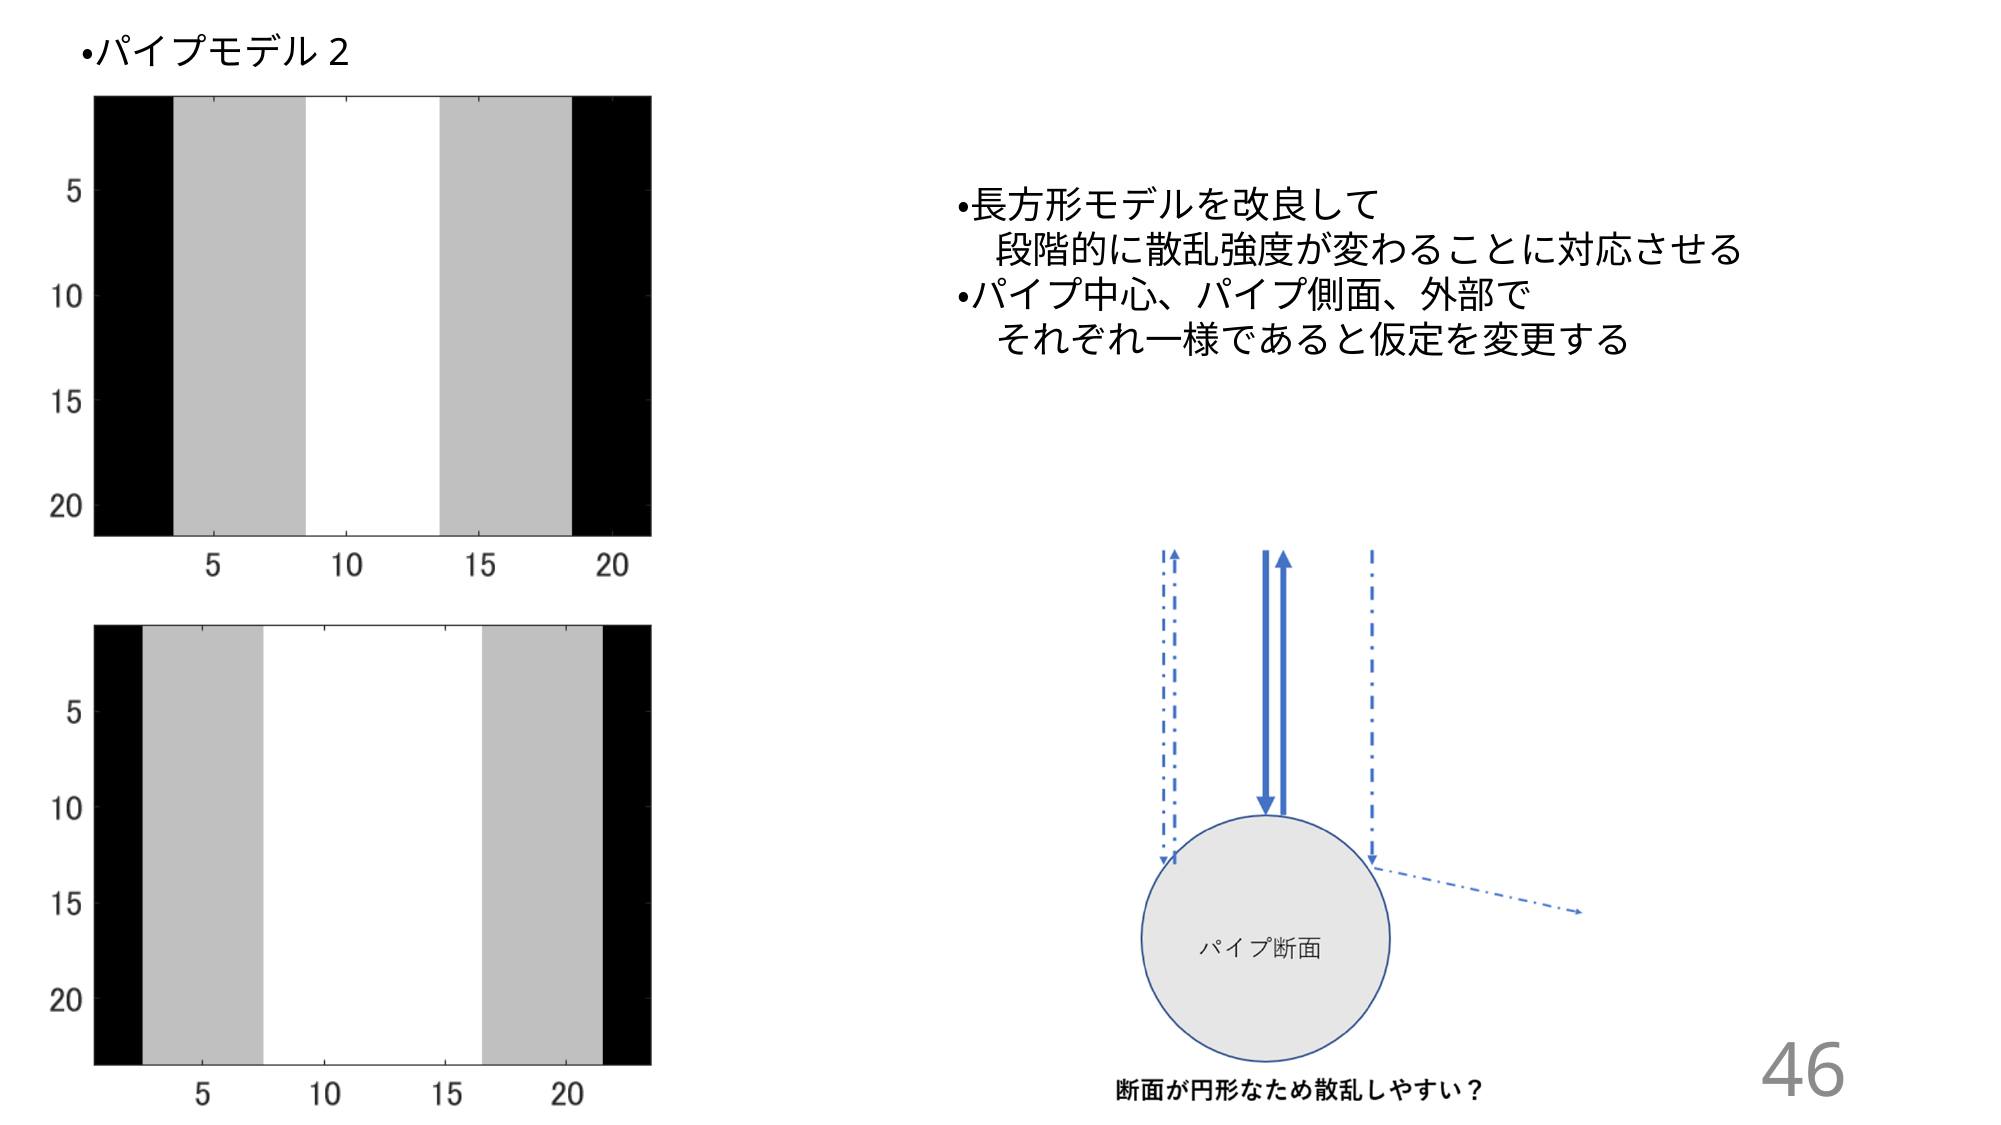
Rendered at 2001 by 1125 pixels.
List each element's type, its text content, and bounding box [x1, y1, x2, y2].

picture [1101, 546, 1590, 1114]
text_box ・パイプモデル2 [66, 20, 825, 80]
picture [0, 56, 720, 1125]
text_box ・長方形モデルを改良して 段階的に散乱強度が変わることに対応させる ・パイプ中心、パイプ側面、外部で それぞれ一様であると仮定を変更する [942, 174, 1815, 414]
slide_number 46 [1590, 1042, 1863, 1103]
